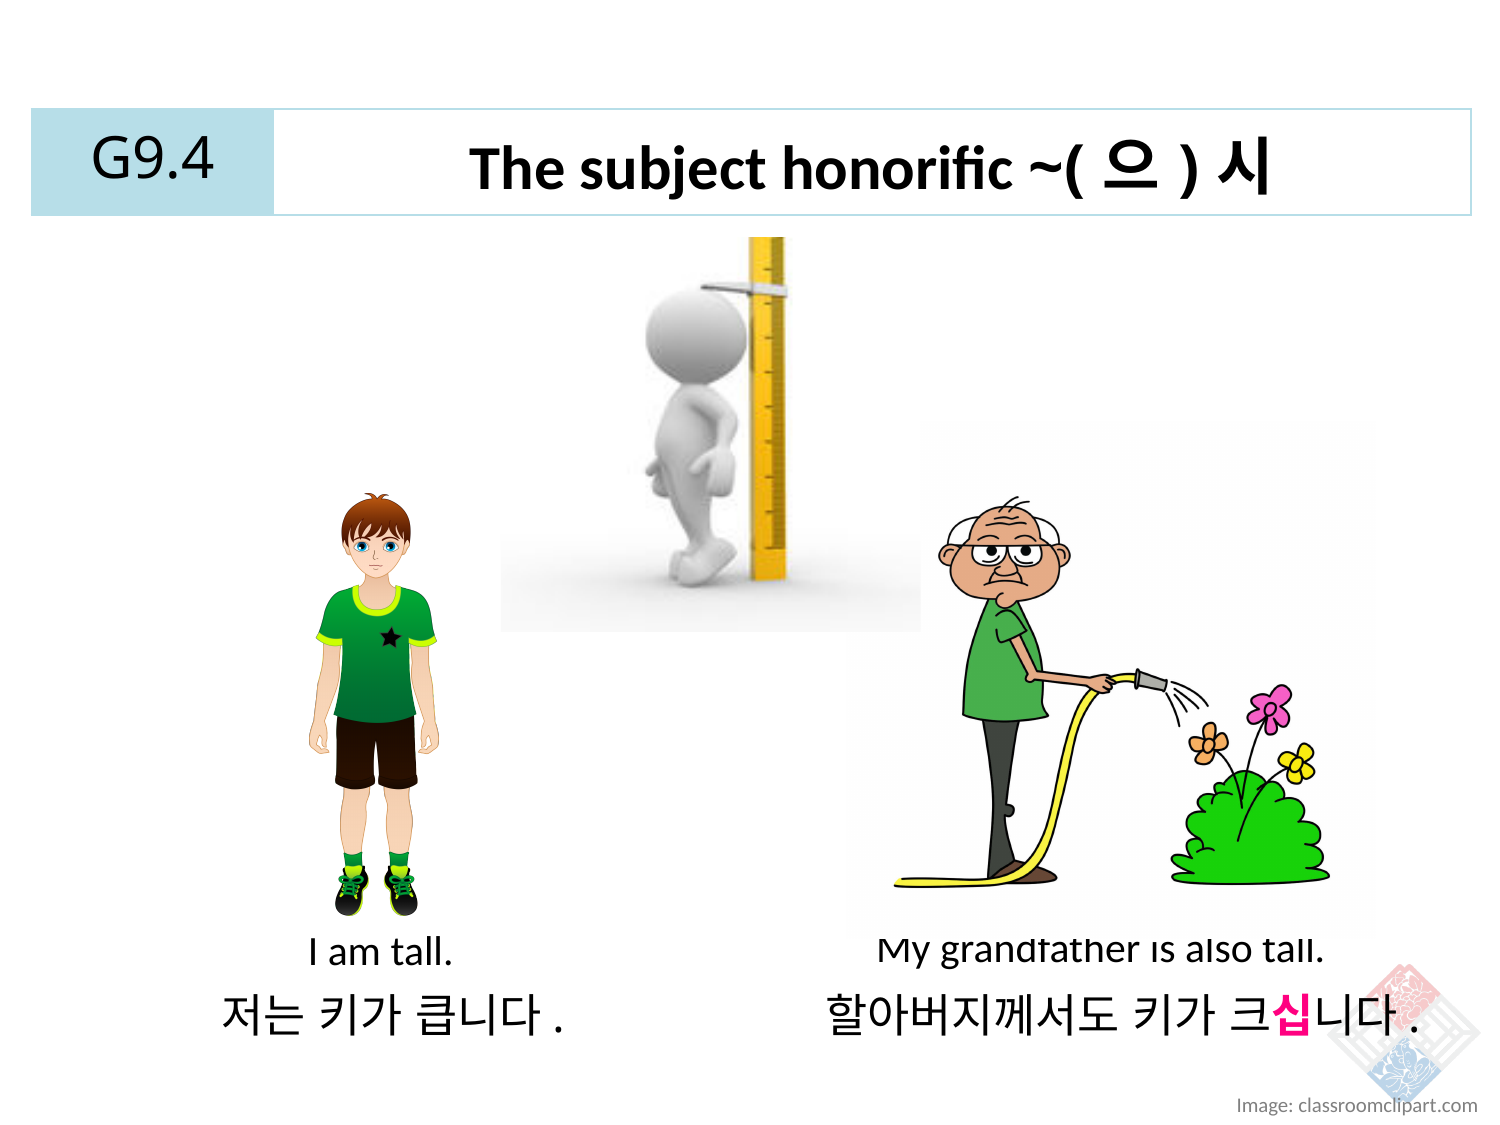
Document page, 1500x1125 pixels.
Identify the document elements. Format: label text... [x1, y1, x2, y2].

text_box My grandfather is also tall. [861, 949, 1341, 979]
text_box I am tall. [293, 916, 469, 981]
text_box 할아버지께서도 키가 크십니다. [810, 978, 1436, 1049]
picture [500, 236, 1376, 940]
table_header G9.4 [32, 110, 272, 214]
text_box Image: classroomclipart.com [1221, 1084, 1494, 1125]
picture [309, 493, 439, 917]
table_header The subject honorific ~(으)시 [274, 110, 1470, 214]
text_box 저는 키가 큽니다. [207, 979, 580, 1049]
